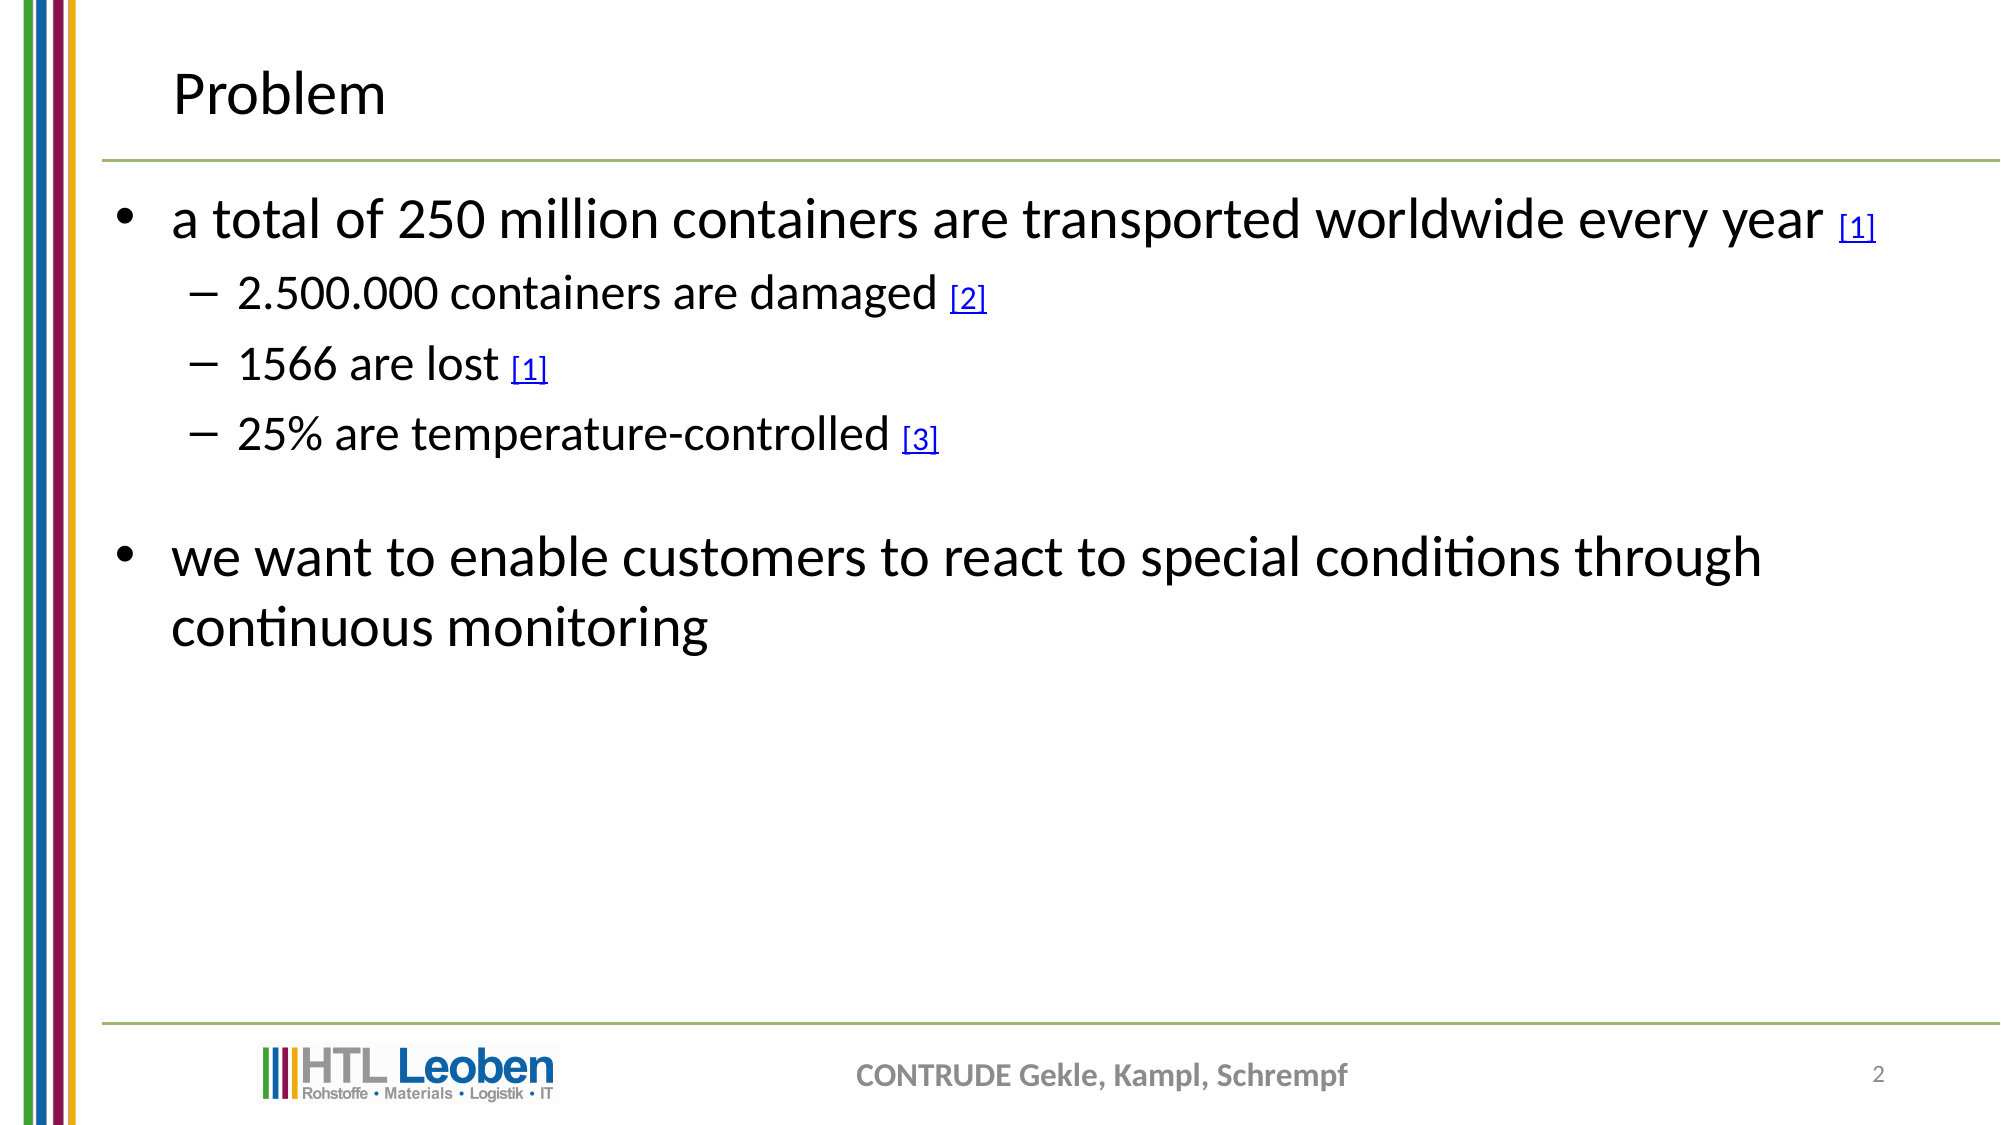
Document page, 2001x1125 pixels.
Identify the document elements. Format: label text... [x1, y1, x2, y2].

picture [257, 1042, 559, 1104]
list a total of 250 million containers are transported worldwide every year [1] 2.500.000 containers are damaged [2] 1566 are lost [1] 25% are temperature-controlled [3] we want to enable customers to react to special conditions through continuous monitoring [99, 172, 1900, 1005]
slide_number 2 [1433, 1042, 1900, 1103]
footer CONTRUDE Gekle, Kampl, Schrempf [432, 1042, 1433, 1103]
title Problem [158, 30, 1844, 149]
